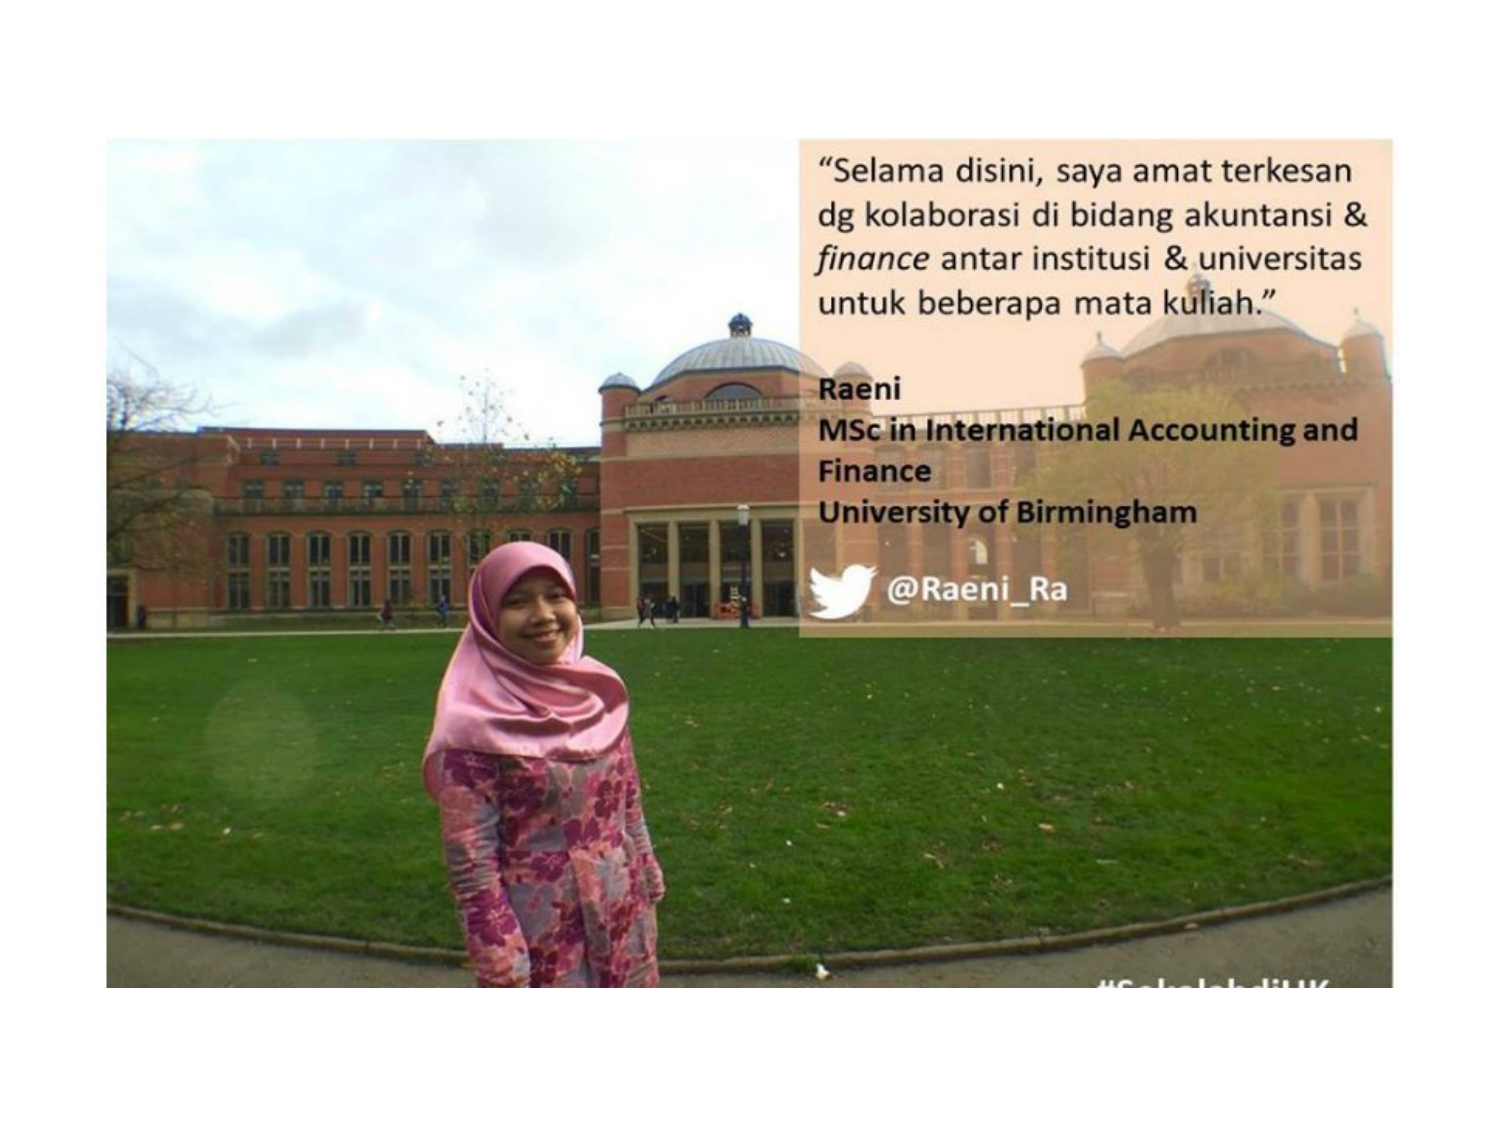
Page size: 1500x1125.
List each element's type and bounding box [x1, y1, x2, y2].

list [99, 137, 1401, 988]
